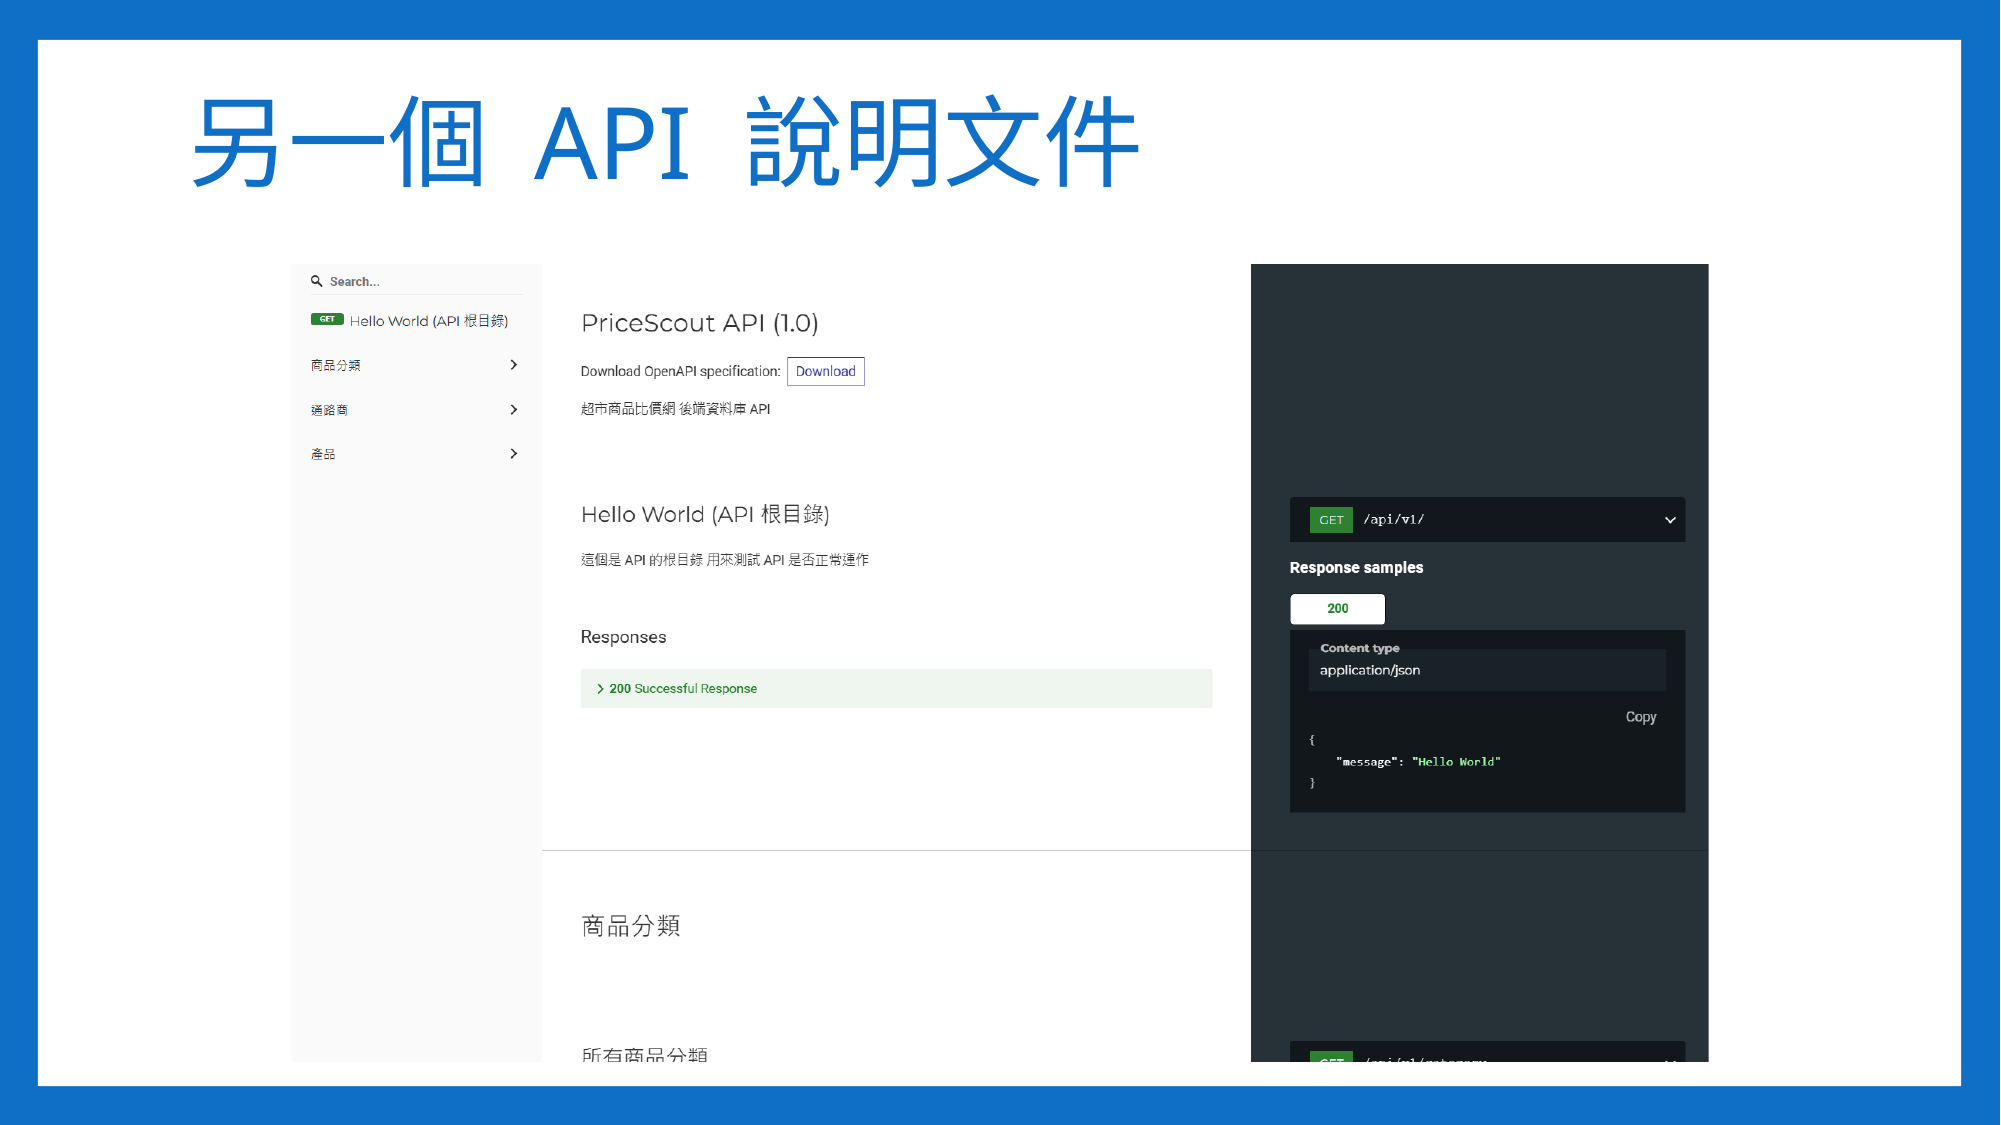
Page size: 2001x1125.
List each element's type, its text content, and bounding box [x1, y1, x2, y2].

title 另一個 API 說明文件 [173, 59, 1827, 237]
picture [290, 263, 1709, 1062]
